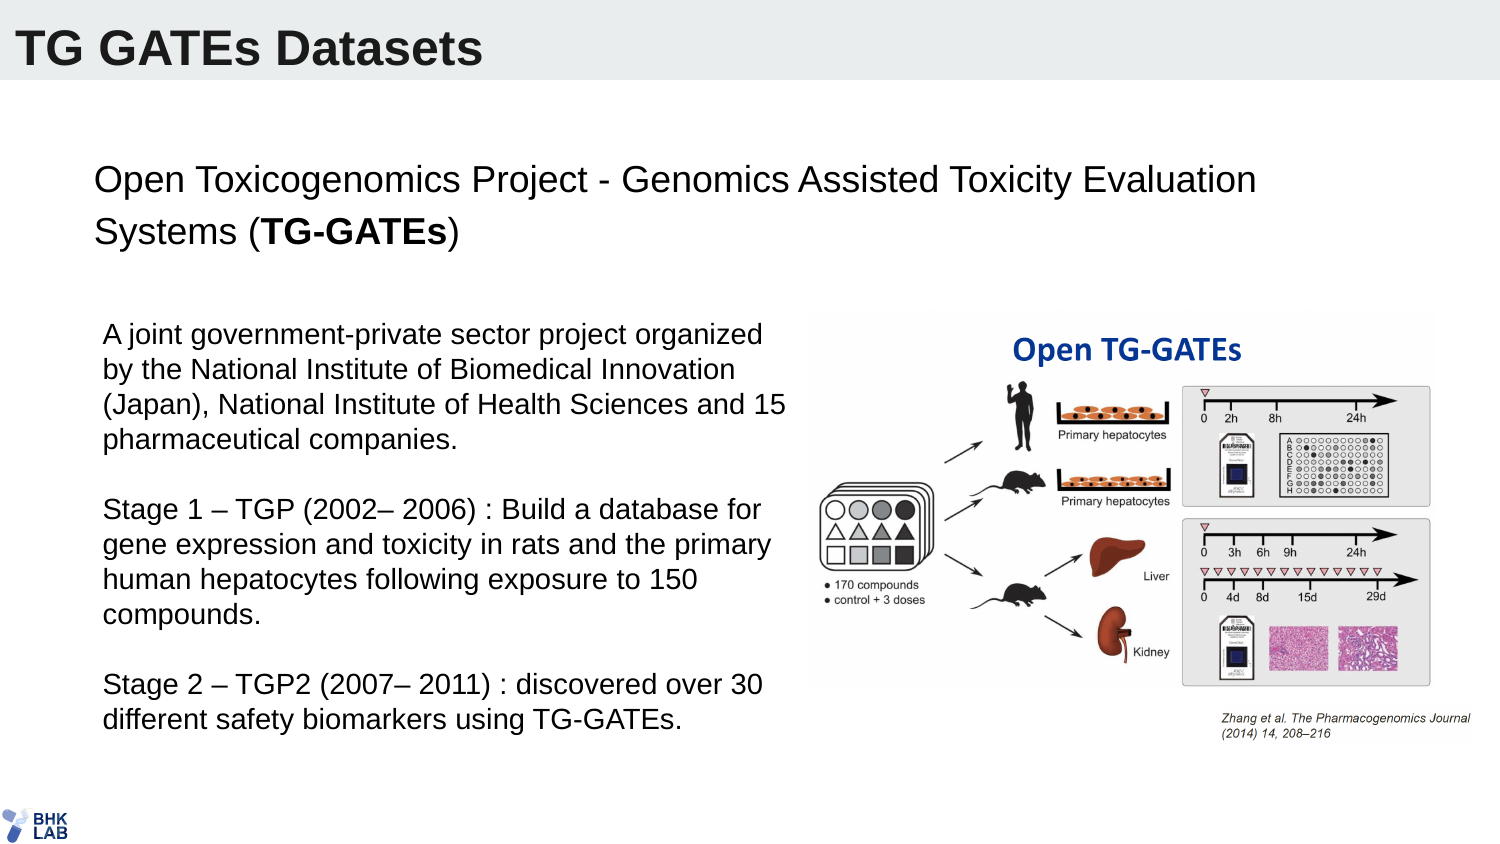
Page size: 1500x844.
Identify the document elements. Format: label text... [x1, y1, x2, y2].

picture [810, 307, 1436, 691]
picture [1220, 706, 1474, 745]
text_box A joint government-private sector project organized by the National Institute of Biomedical Innovation (Japan), National Institute of Health Sciences and 15 pharmaceutical companies. Stage 1 – TGP (2002– 2006) : Build a database for gene expression and toxicity in rats and the primary human hepatocytes following exposure to 150 compounds. Stage 2 – TGP2 (2007– 2011) : discovered over 30 different safety biomarkers using TG-GATEs. [87, 308, 819, 783]
title TG GATEs Datasets [0, 0, 1449, 88]
picture [0, 808, 70, 844]
list Open Toxicogenomics Project - Genomics Assisted Toxicity Evaluation Systems (TG-GATEs) [60, 133, 1372, 767]
